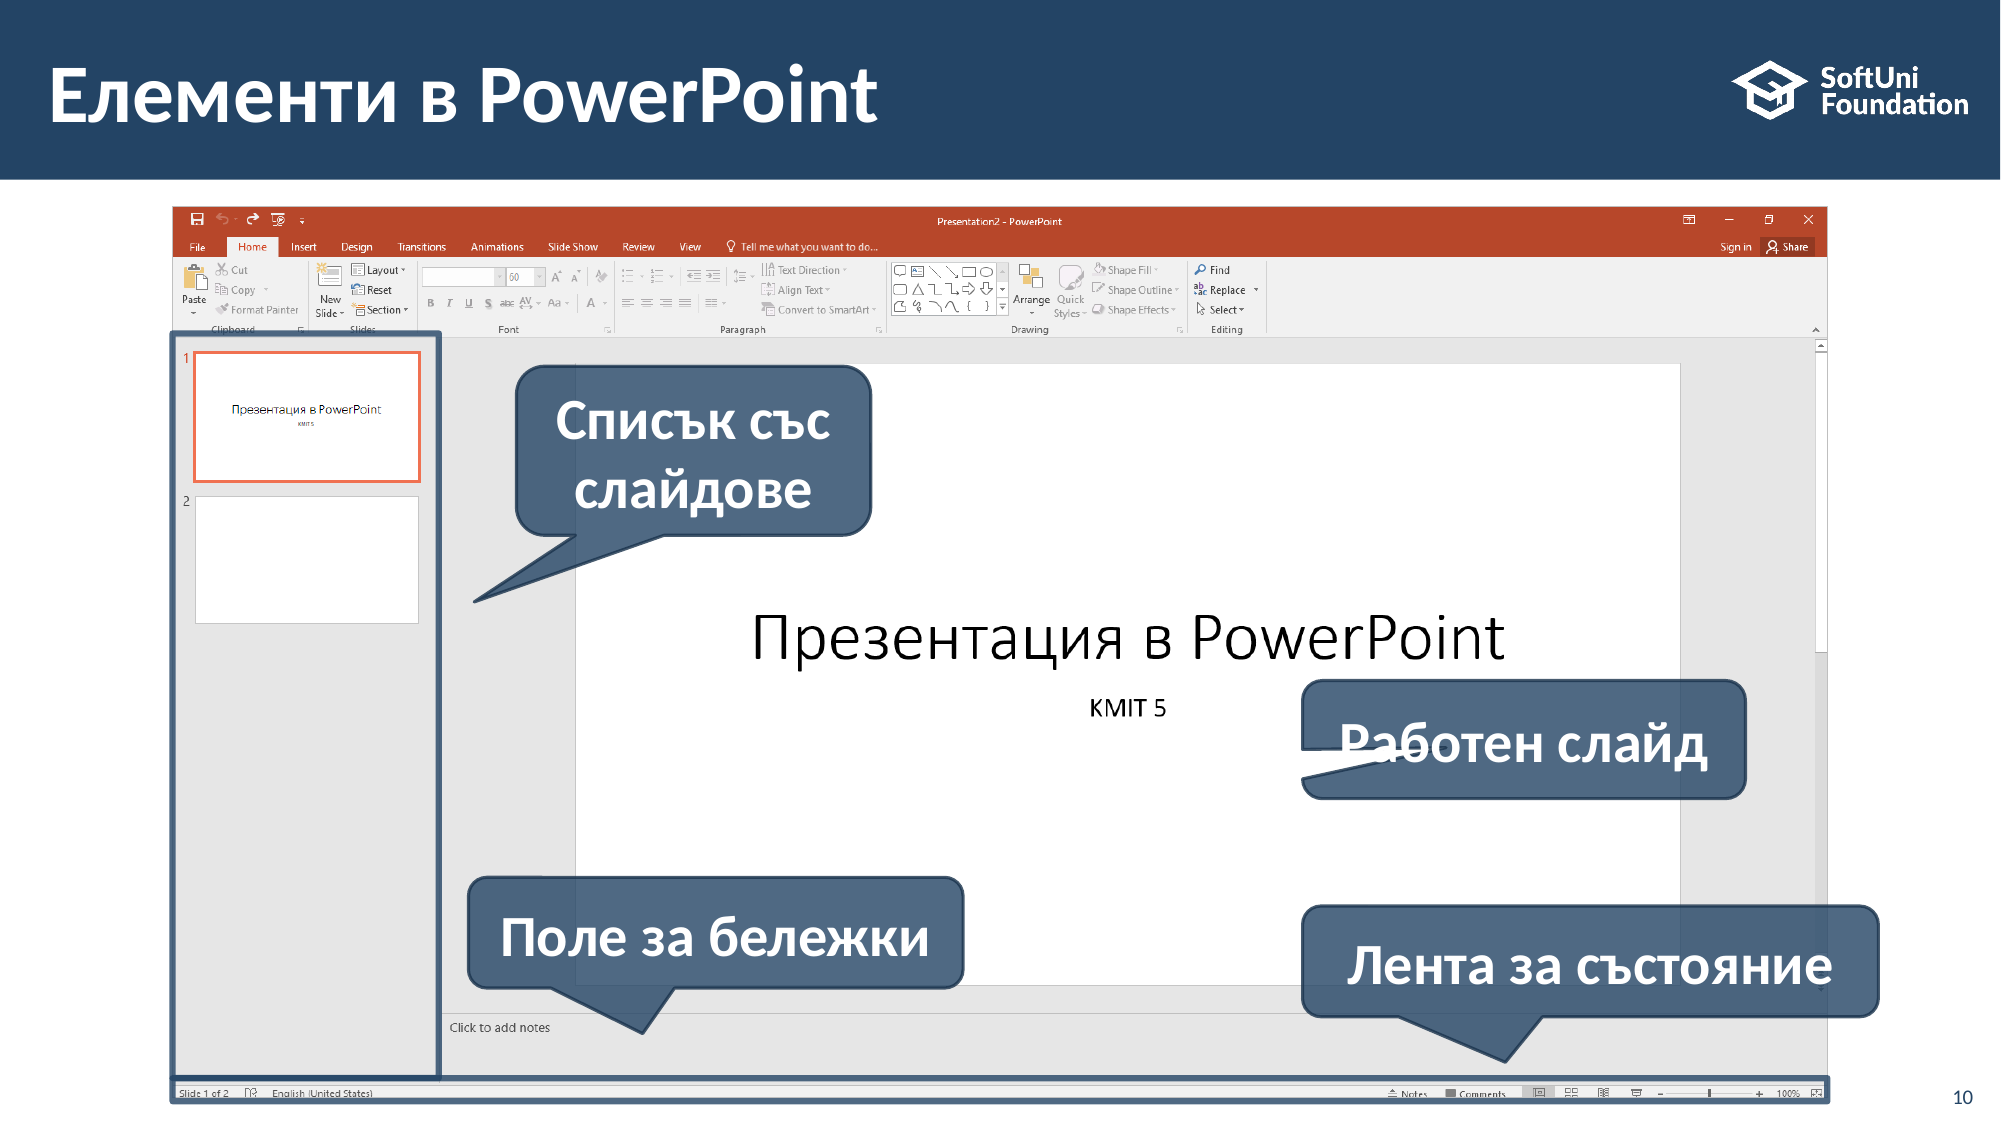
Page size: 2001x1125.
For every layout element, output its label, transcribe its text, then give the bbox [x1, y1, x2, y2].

slide_number 10 [1927, 1067, 1989, 1117]
title Елементи в PowerPoint [31, 16, 1716, 162]
picture [1731, 60, 1968, 120]
picture [172, 206, 1828, 1099]
text_box Лента за състояние [1832, 903, 1881, 1019]
